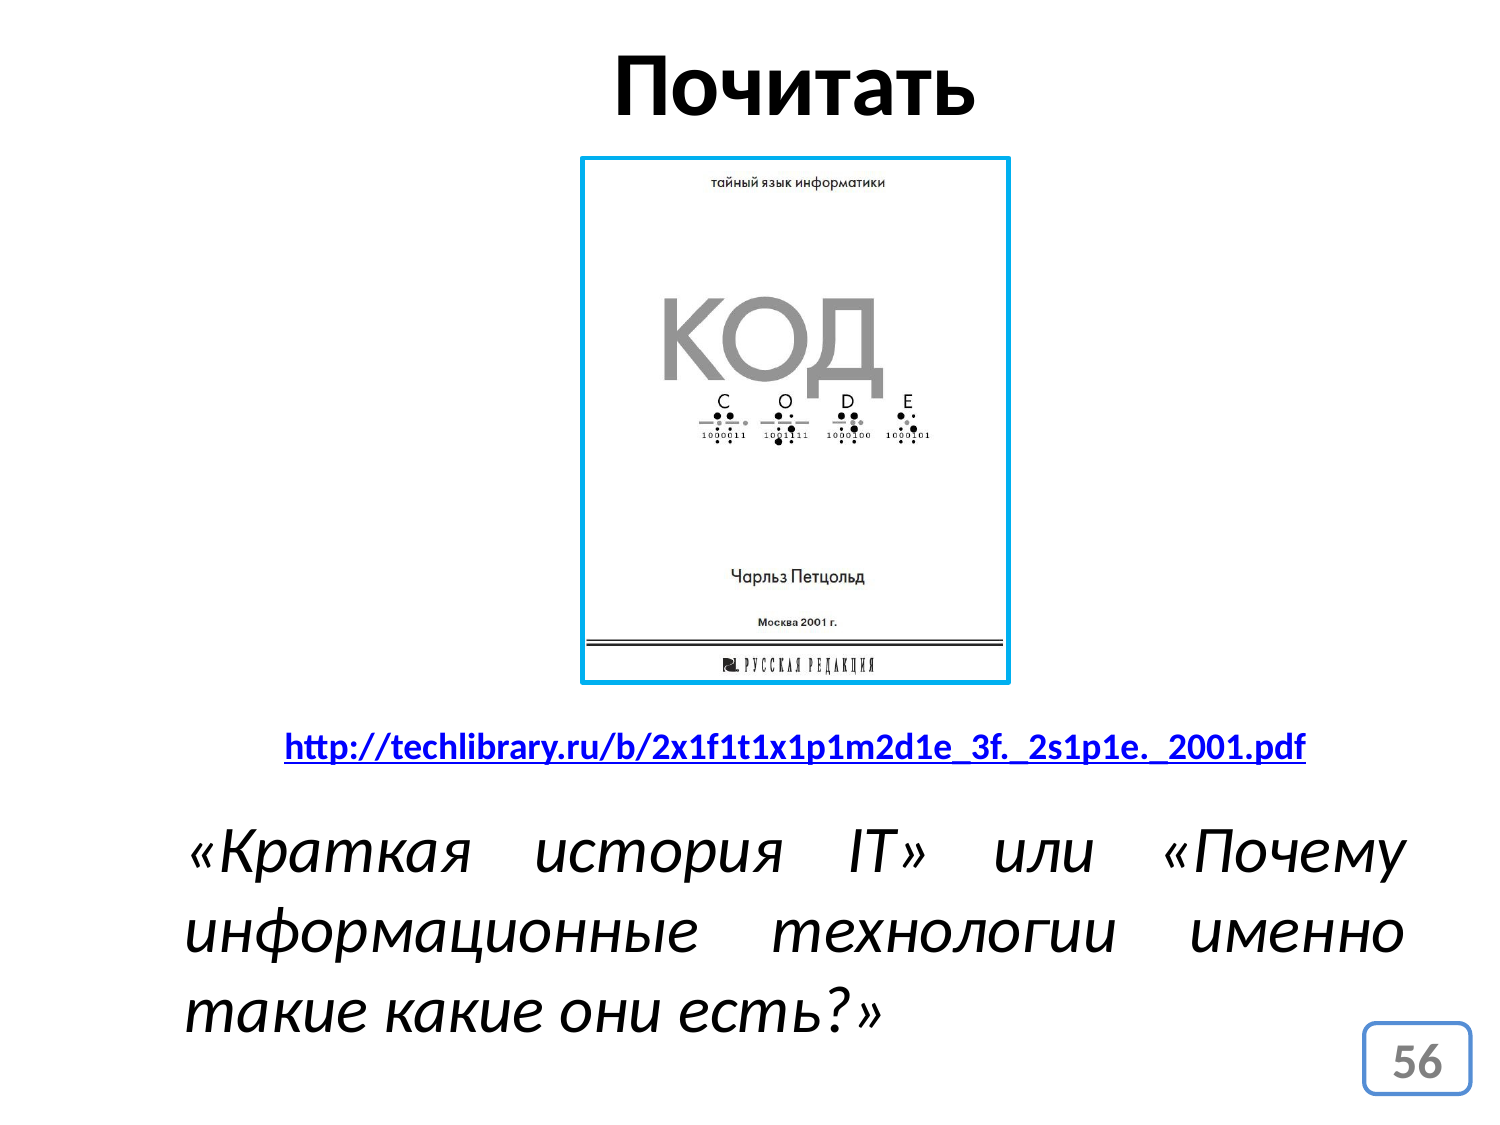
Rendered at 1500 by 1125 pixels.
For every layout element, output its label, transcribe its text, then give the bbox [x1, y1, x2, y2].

text_box 56 [1362, 1021, 1473, 1097]
text_box http://techlibrary.ru/b/2x1f1t1x1p1m2d1e_3f._2s1p1e._2001.pdf [263, 714, 1327, 775]
title Почитать [120, 0, 1471, 173]
picture [586, 161, 1005, 679]
text_box «Краткая история IT» или «Почему информационные технологии именно такие какие они есть?» [169, 798, 1422, 1054]
